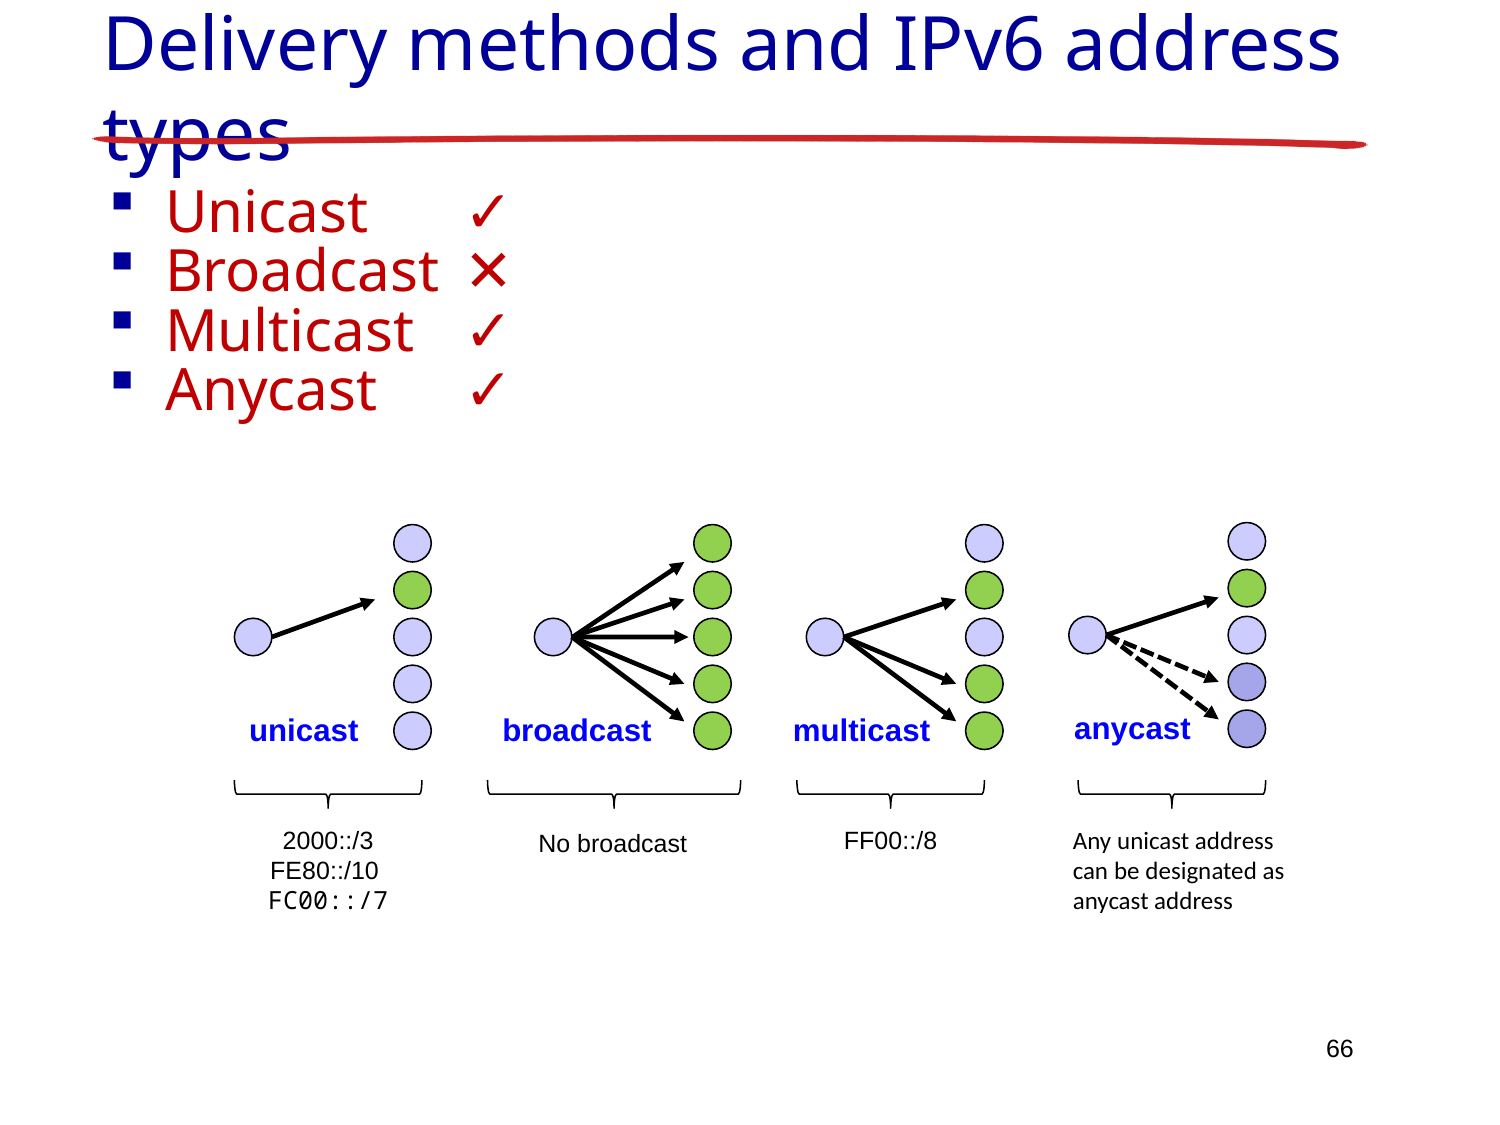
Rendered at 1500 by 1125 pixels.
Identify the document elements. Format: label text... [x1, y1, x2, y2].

text_box [393, 524, 432, 563]
text_box [393, 665, 432, 703]
list Unicast ✓ Broadcast ✕ Multicast ✓ Anycast ✓ [93, 177, 1388, 447]
text_box [1078, 780, 1266, 809]
text_box [573, 630, 689, 644]
text_box [966, 712, 1004, 750]
text_box [846, 637, 957, 685]
text_box [693, 712, 732, 750]
text_box [234, 780, 422, 809]
text_box [1228, 616, 1266, 654]
text_box [393, 712, 432, 750]
text_box 2000::/3 FE80::/10 FC00::/7 [206, 817, 450, 923]
text_box [693, 524, 732, 563]
slide_number 66 [1311, 1025, 1464, 1071]
text_box [796, 780, 985, 809]
text_box [1247, 710, 1266, 748]
text_box broadcast [487, 703, 675, 756]
picture [87, 131, 1382, 153]
text_box [234, 618, 272, 656]
text_box [1107, 595, 1219, 635]
text_box [271, 597, 376, 638]
text_box [1204, 671, 1219, 683]
text_box [574, 561, 685, 636]
text_box [1228, 663, 1266, 701]
text_box No broadcast [490, 819, 735, 865]
text_box [965, 524, 1004, 563]
text_box FF00::/8 [768, 817, 1013, 863]
text_box [806, 618, 844, 656]
text_box [1068, 616, 1107, 654]
title Delivery methods and IPv6 address types [87, 37, 1463, 134]
text_box [1228, 522, 1266, 561]
text_box [393, 571, 432, 609]
text_box anycast [1059, 700, 1247, 753]
text_box [965, 571, 1004, 609]
text_box Any unicast address can be designated as anycast address [1058, 817, 1307, 923]
text_box [675, 709, 685, 722]
text_box [1228, 569, 1266, 607]
text_box [576, 597, 685, 636]
text_box [965, 665, 1004, 703]
text_box [693, 665, 732, 703]
text_box [845, 597, 957, 637]
text_box [487, 780, 741, 809]
text_box [393, 618, 432, 656]
text_box [574, 637, 685, 685]
text_box multicast [778, 702, 966, 755]
text_box unicast [234, 702, 385, 755]
text_box [693, 571, 732, 609]
text_box [965, 618, 1004, 656]
text_box [534, 618, 572, 656]
text_box [693, 618, 732, 656]
